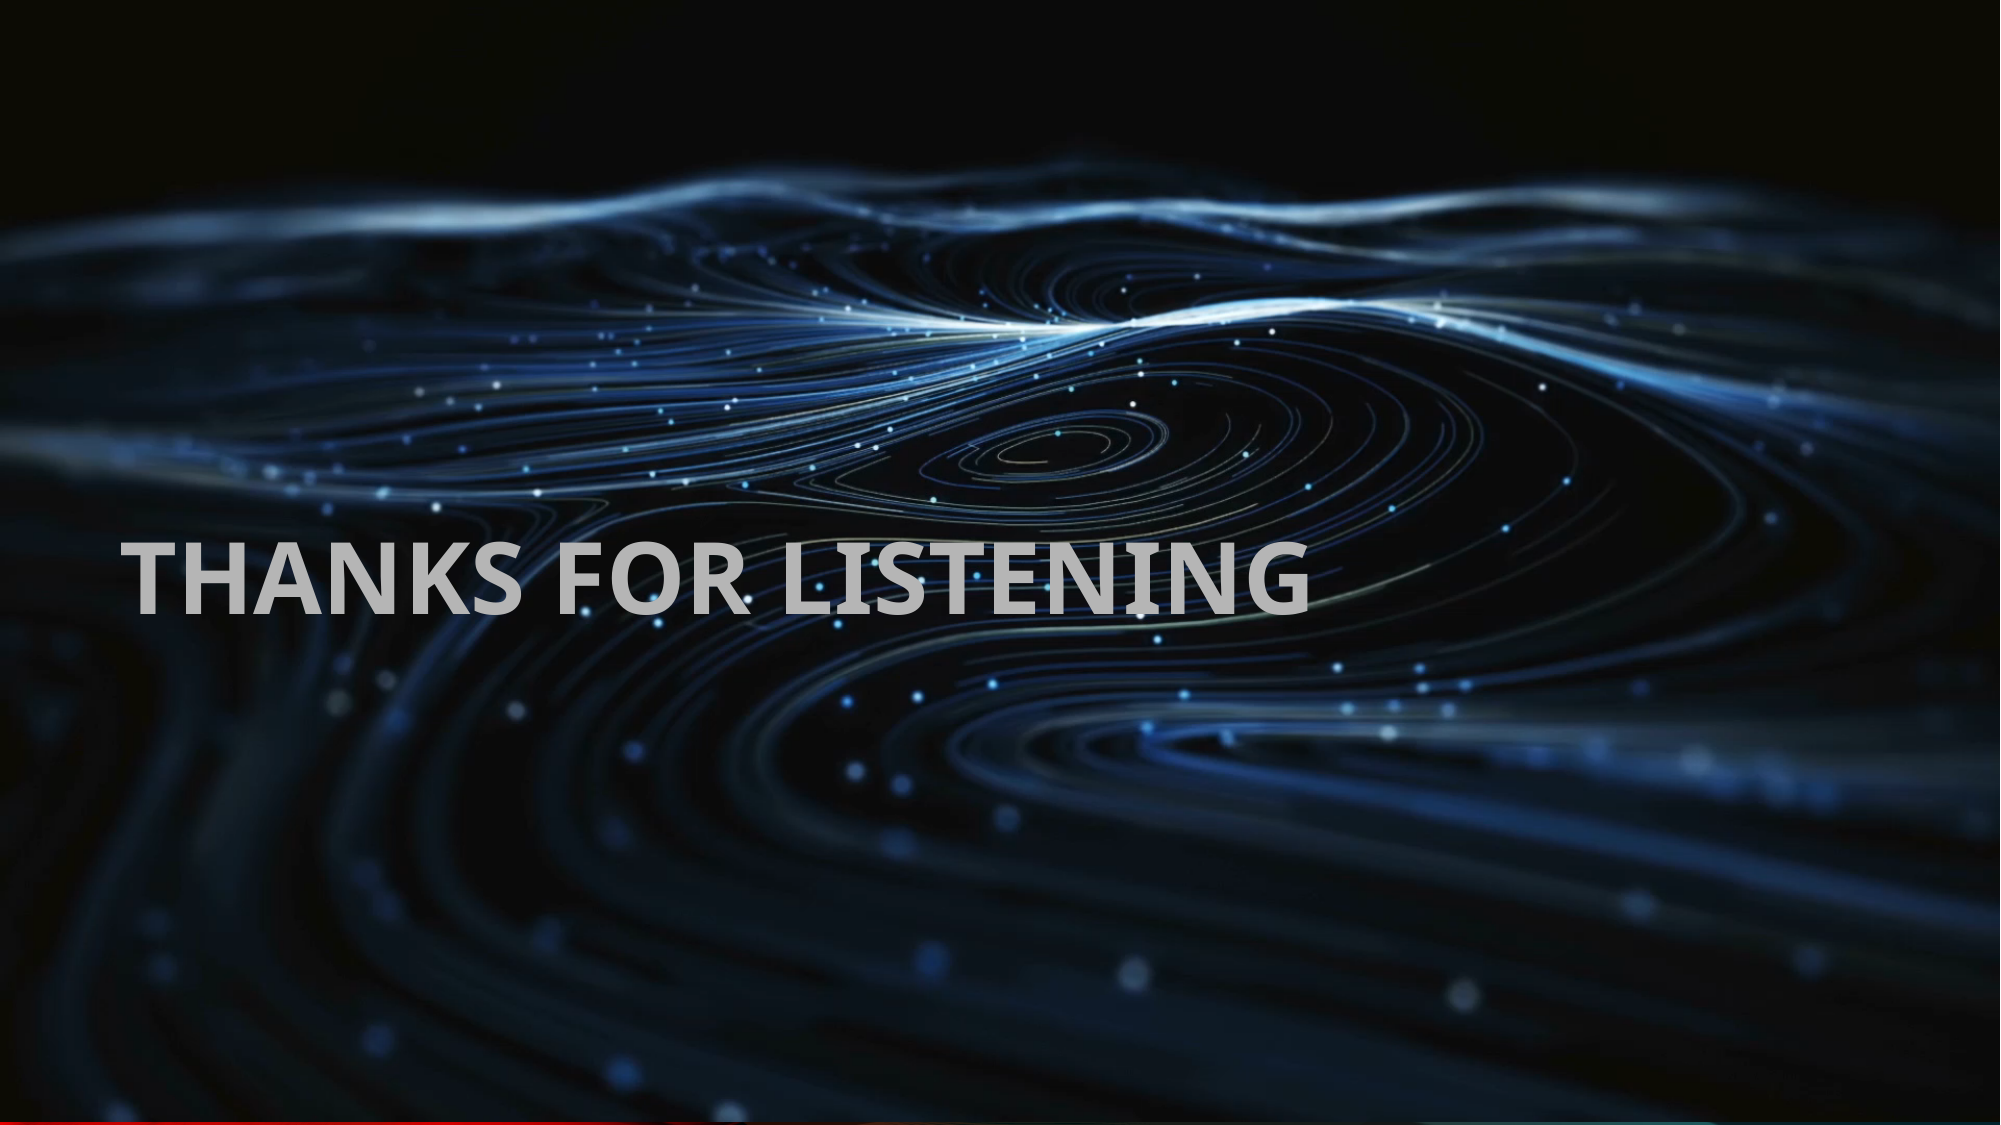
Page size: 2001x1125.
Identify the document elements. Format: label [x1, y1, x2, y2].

text_box [0, 0, 2000, 1123]
